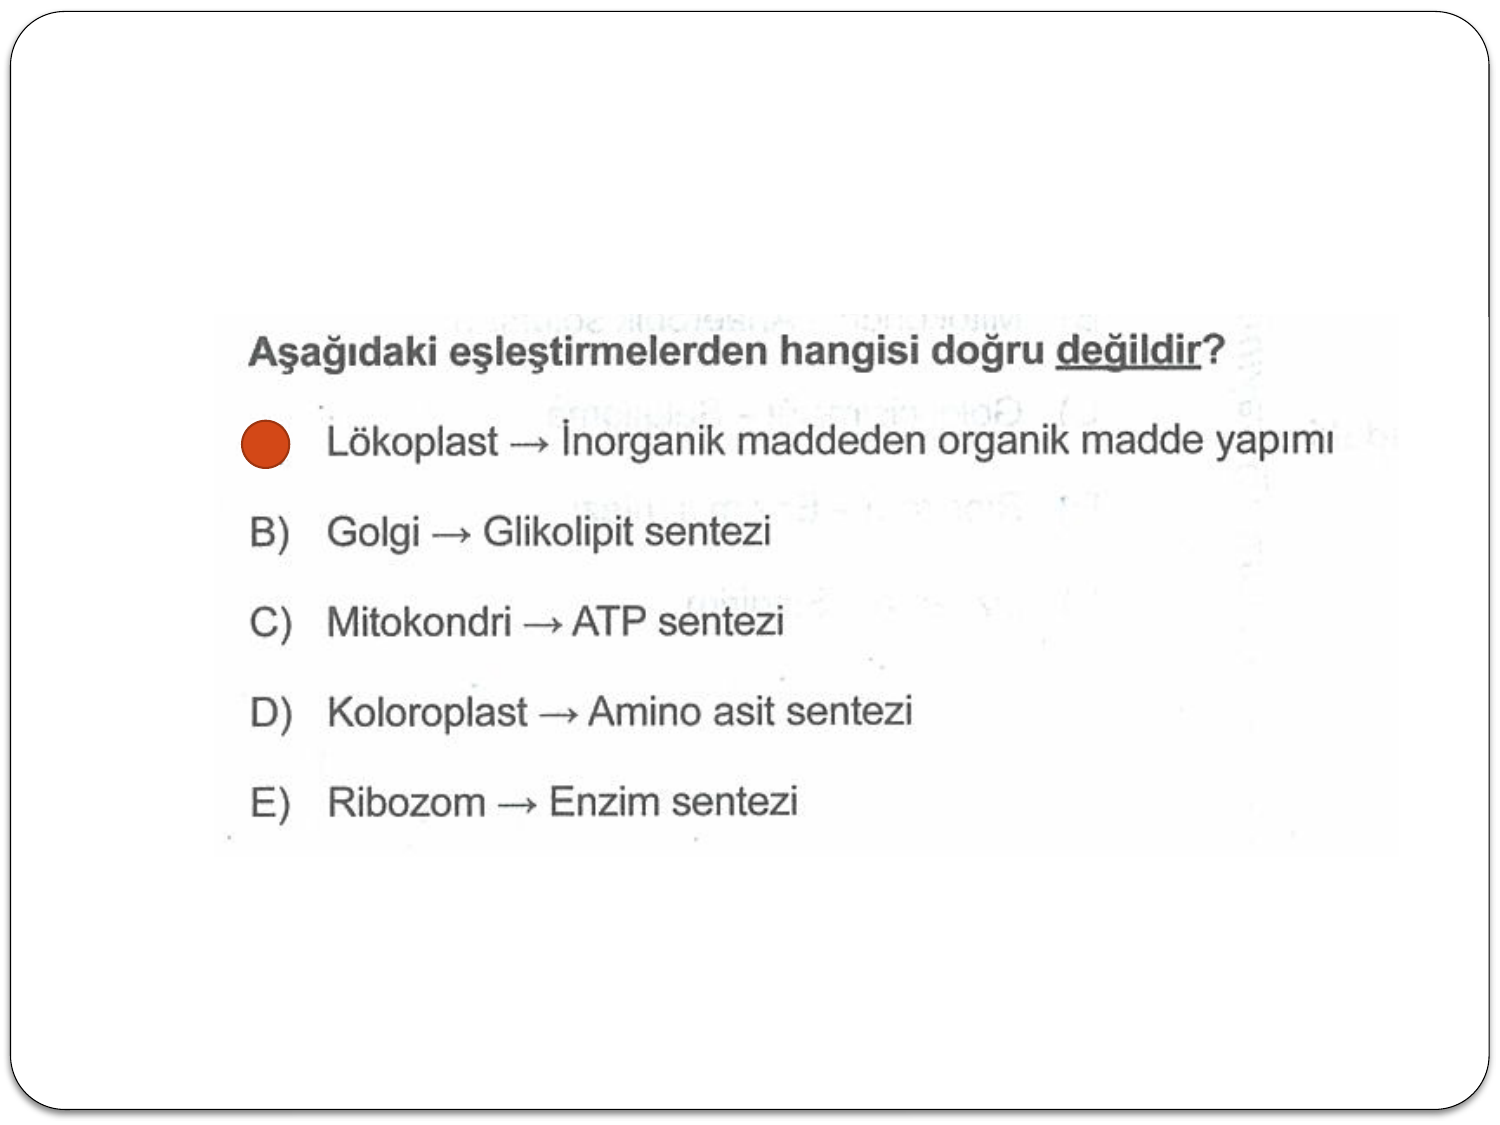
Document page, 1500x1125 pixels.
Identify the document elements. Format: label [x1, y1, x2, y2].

list [214, 314, 1399, 858]
